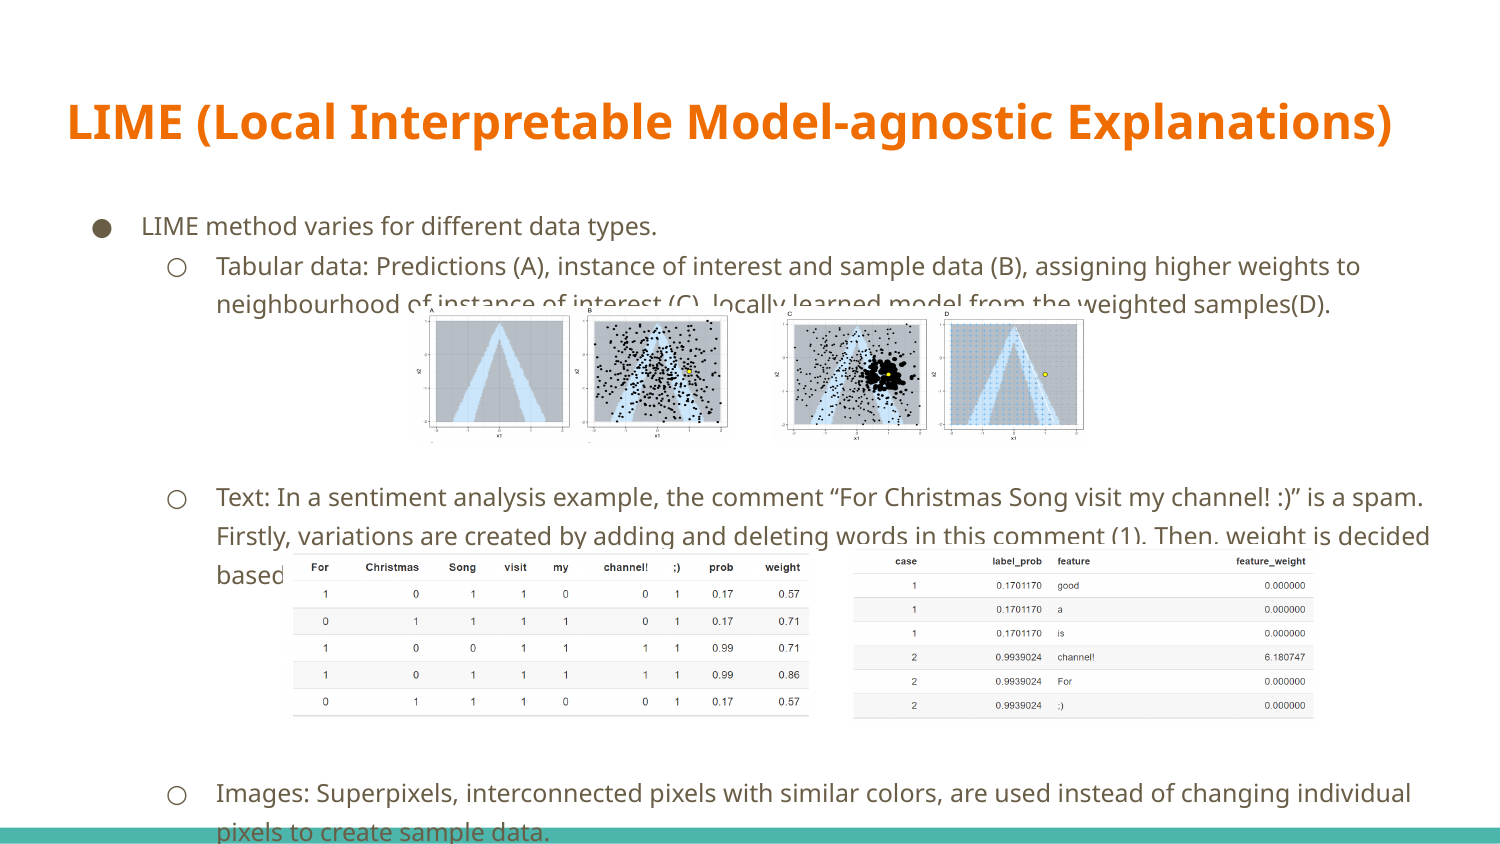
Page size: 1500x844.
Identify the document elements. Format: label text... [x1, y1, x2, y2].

list LIME method varies for different data types. Tabular data: Predictions (A), instance of interest and sample data (B), assigning higher weights to neighbourhood of instance of interest (C), locally learned model from the weighted samples(D). Text: In a sentiment analysis example, the comment “For Christmas Song visit my channel! :)” is a spam. Firstly, variations are created by adding and deleting words in this comment (1). Then, weight is decided based on this (2). Images: Superpixels, interconnected pixels with similar colors, are used instead of changing individual pixels to create sample data. [51, 189, 1475, 844]
picture [282, 549, 819, 720]
picture [847, 544, 1318, 725]
title LIME (Local Interpretable Model-agnostic Explanations) [51, 72, 1449, 189]
picture [772, 305, 1087, 444]
picture [413, 305, 731, 444]
